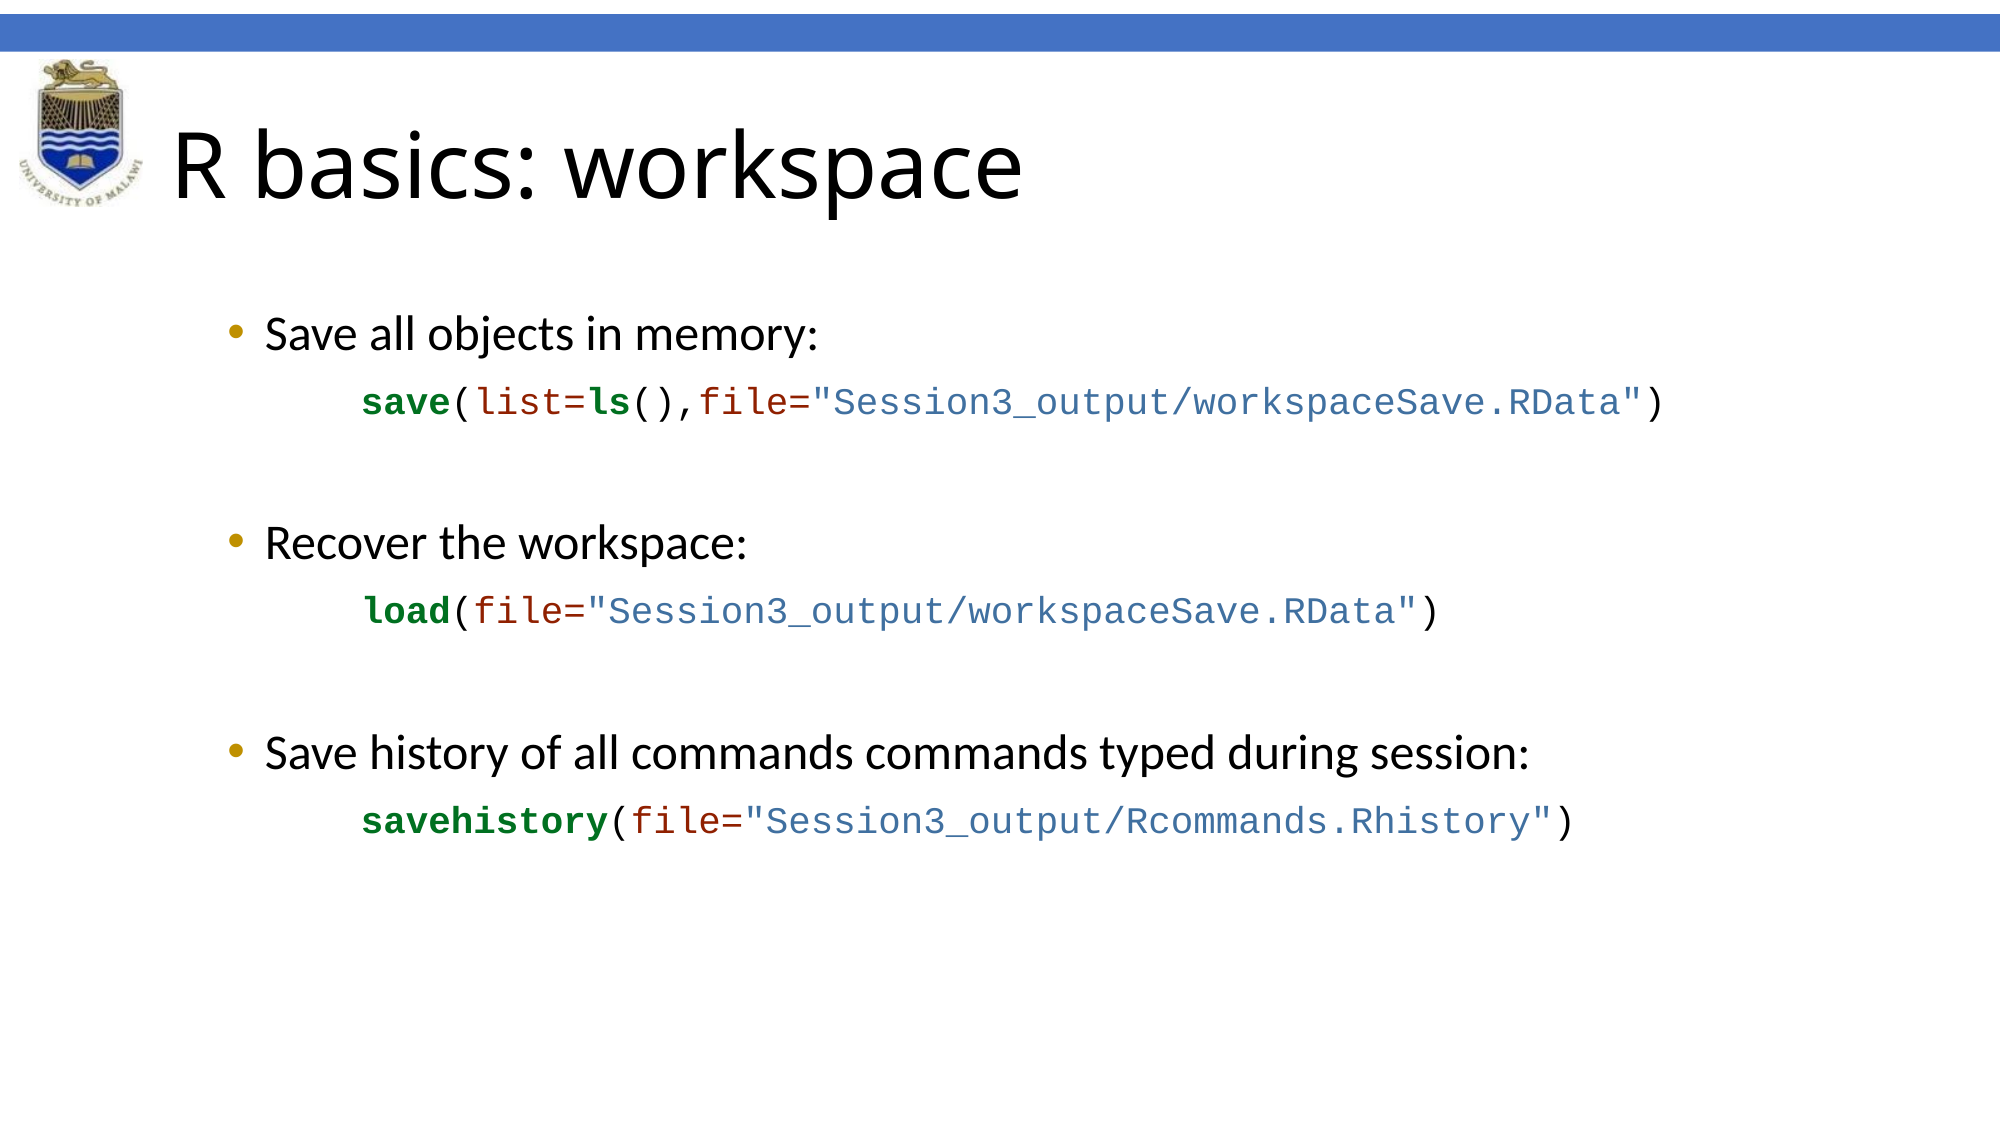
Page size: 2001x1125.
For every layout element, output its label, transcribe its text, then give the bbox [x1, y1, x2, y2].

picture [19, 59, 143, 207]
title R basics: workspace [155, 59, 1851, 278]
